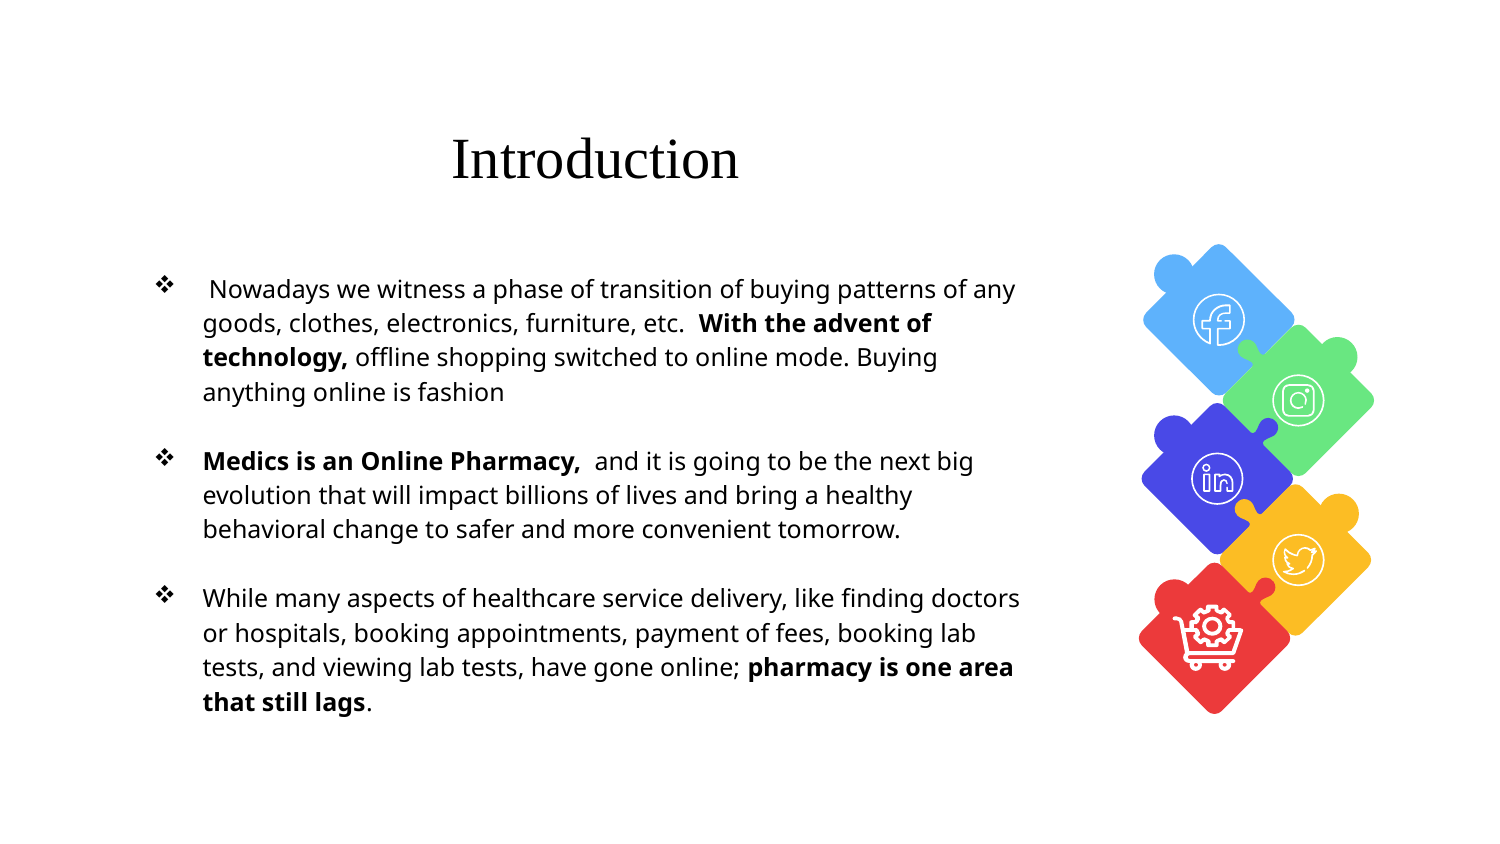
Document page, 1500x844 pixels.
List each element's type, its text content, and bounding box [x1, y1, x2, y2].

text_box Introduction [18, 105, 1175, 185]
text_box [1137, 243, 1376, 715]
text_box Nowadays we witness a phase of transition of buying patterns of any goods, clothes, electronics, furniture, etc. With the advent of technology, offline shopping switched to online mode. Buying anything online is fashion Medics is an Online Pharmacy, and it is going to be the next big evolution that will impact billions of lives and bring a healthy behavioral change to safer and more convenient tomorrow. While many aspects of healthcare service delivery, like finding doctors or hospitals, booking appointments, payment of fees, booking lab tests, and viewing lab tests, have gone online; pharmacy is one area that still lags. [112, 253, 1054, 735]
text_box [1172, 604, 1244, 672]
